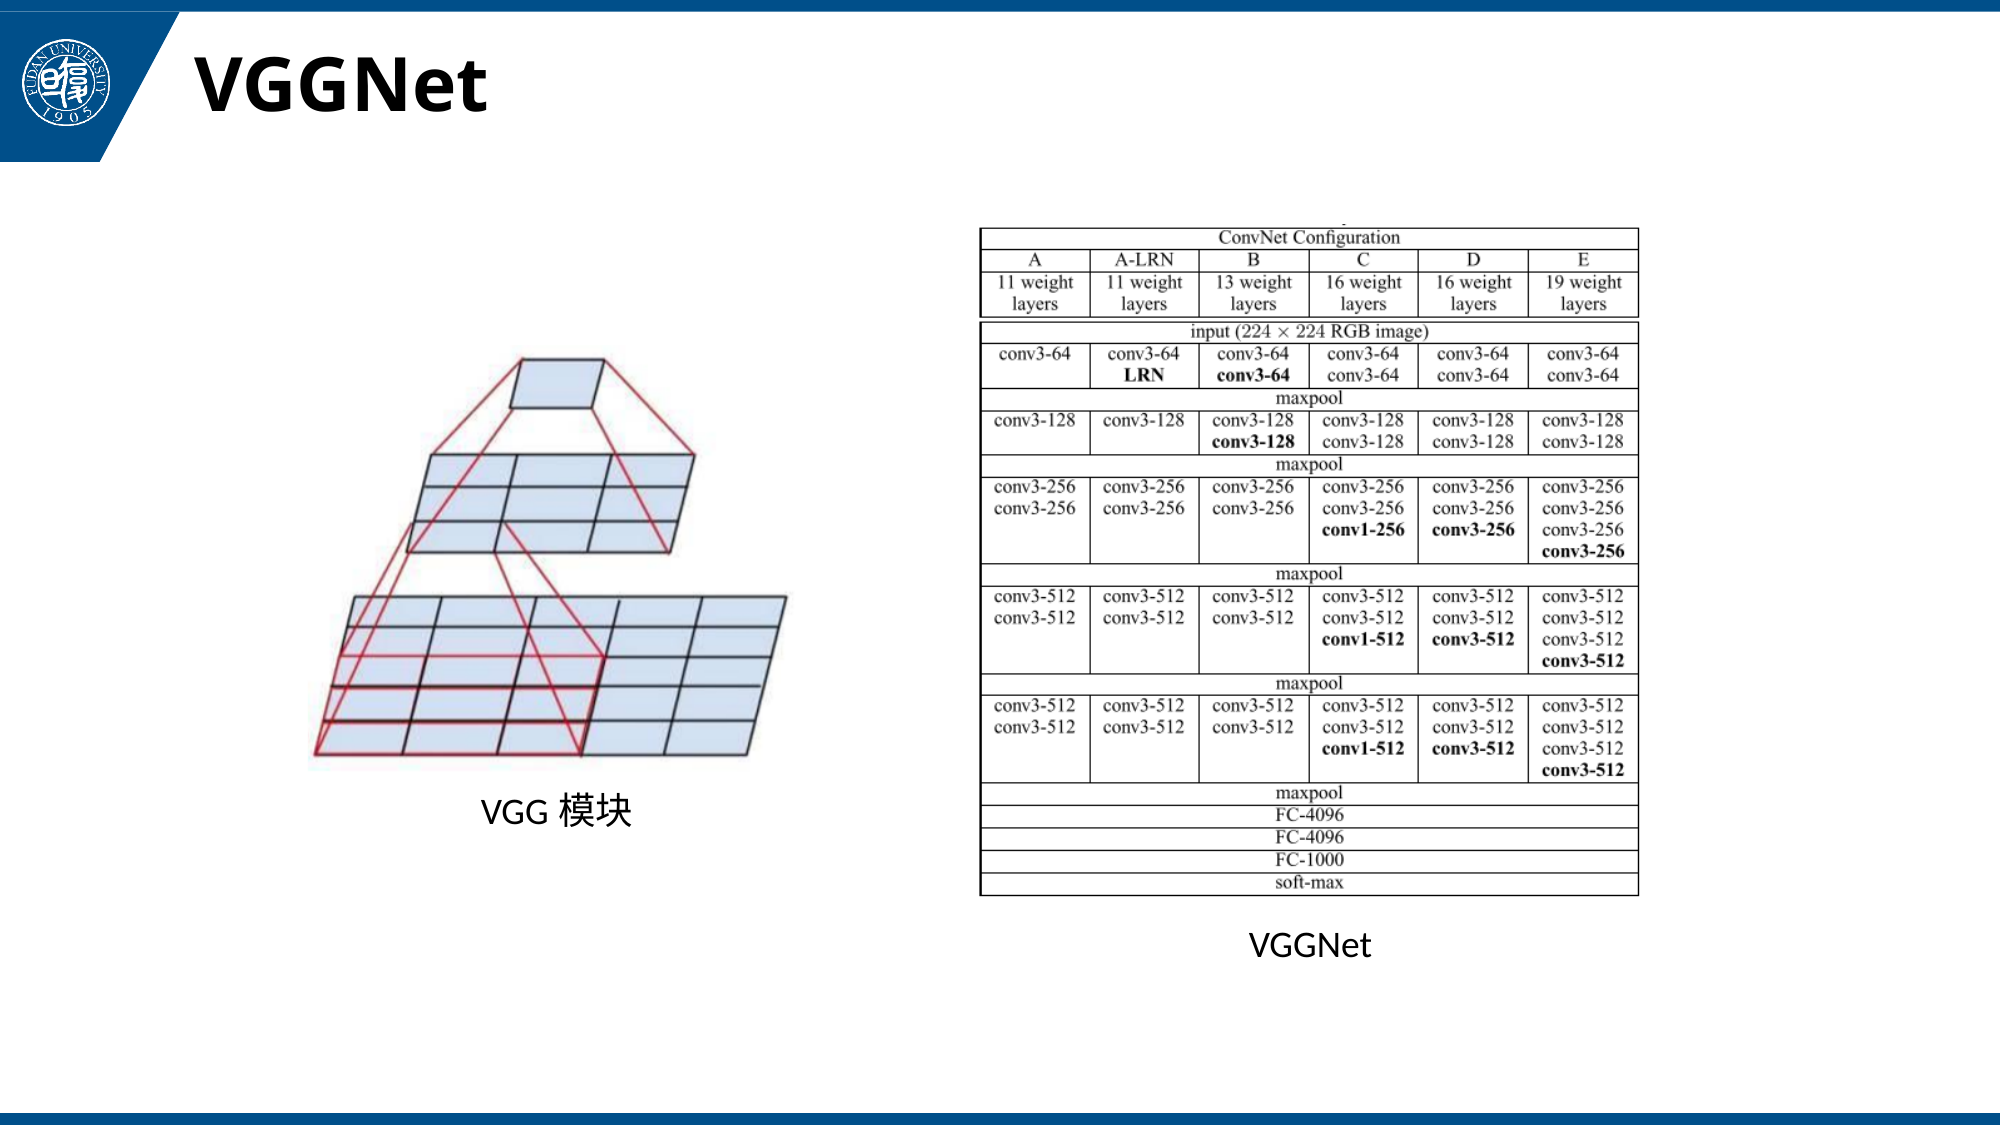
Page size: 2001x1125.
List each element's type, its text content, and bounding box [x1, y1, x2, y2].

picture [22, 39, 110, 126]
picture [977, 224, 1643, 900]
title VGGNet [179, 11, 1863, 162]
text_box VGG模块 [356, 780, 757, 840]
picture [283, 345, 831, 780]
text_box VGGNet [1148, 912, 1473, 973]
